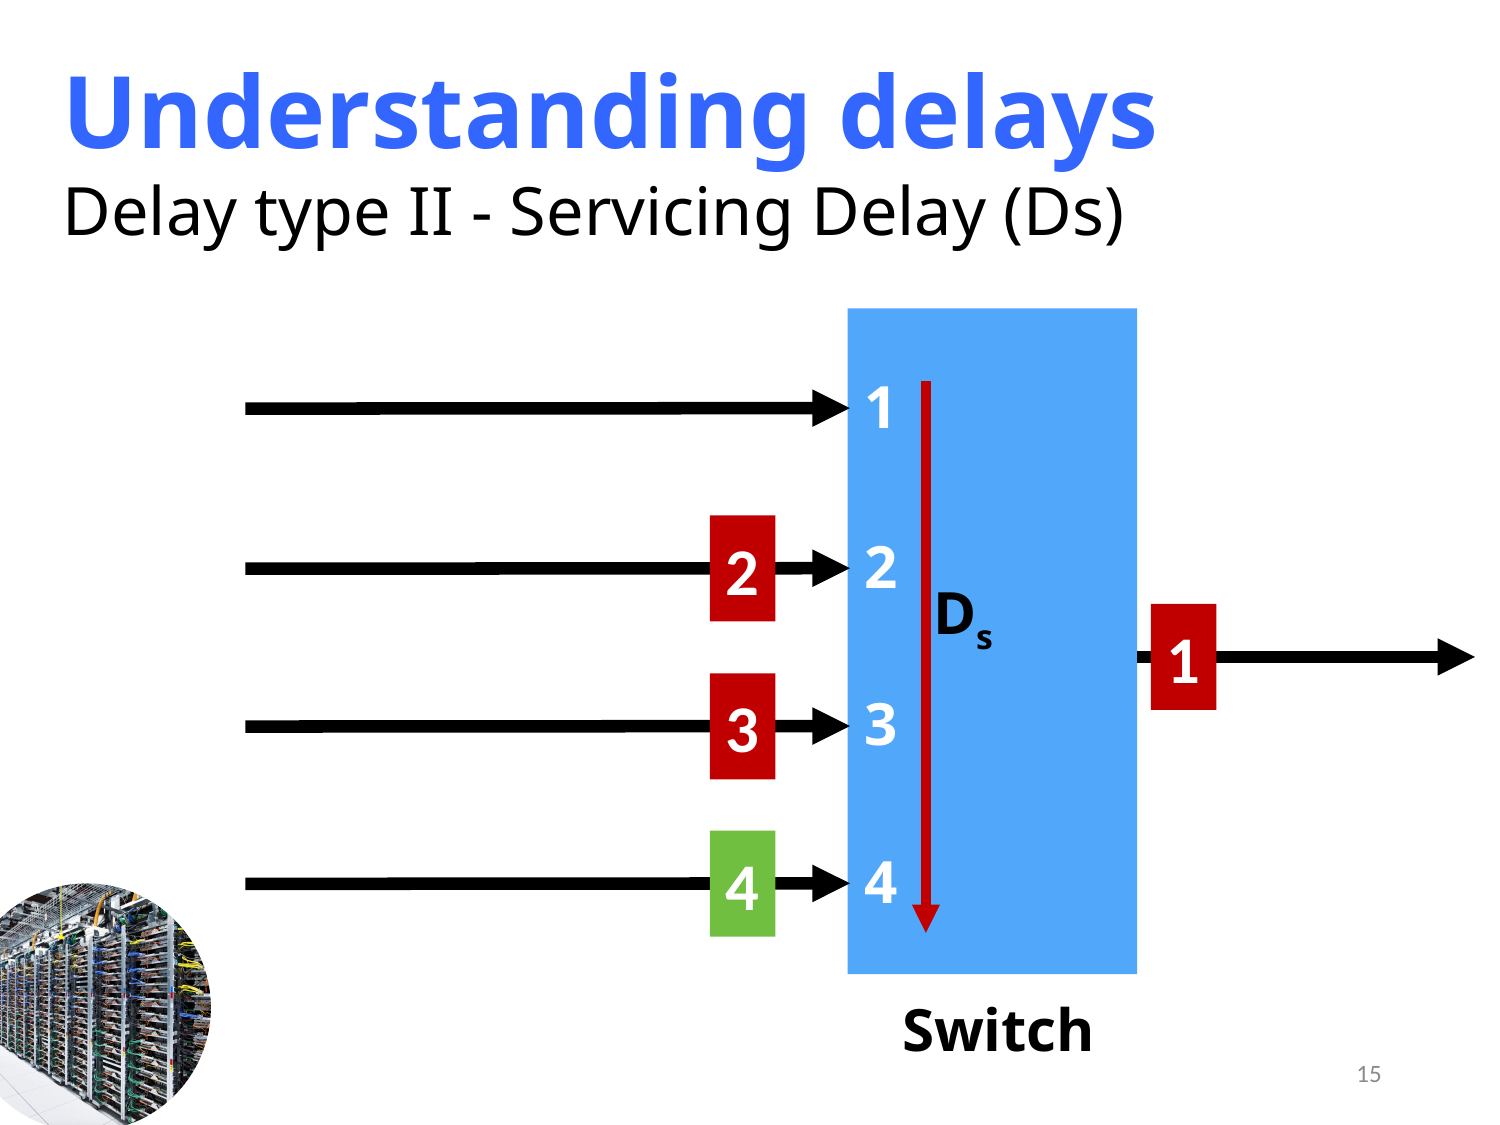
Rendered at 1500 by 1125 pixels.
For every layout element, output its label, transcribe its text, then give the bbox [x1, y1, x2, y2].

text_box 2 [849, 530, 920, 606]
text_box 3 [709, 727, 776, 780]
title Understanding delays [47, 30, 1500, 178]
text_box 2 [709, 514, 776, 568]
text_box 3 [709, 672, 776, 726]
text_box 2 [709, 569, 776, 622]
text_box 1 [1150, 603, 1218, 656]
slide_number 15 [1059, 1042, 1397, 1103]
text_box 1 [1150, 657, 1218, 711]
text_box Ds [918, 569, 925, 659]
text_box [847, 307, 1138, 975]
text_box 4 [709, 884, 776, 938]
picture [0, 883, 211, 1125]
text_box Switch [887, 993, 1126, 1077]
text_box Ds [926, 569, 1061, 659]
text_box 3 [849, 687, 920, 764]
text_box 1 [849, 370, 920, 446]
text_box Delay type II - Servicing Delay (Ds) [47, 170, 1453, 275]
text_box 4 [849, 845, 920, 921]
text_box 4 [709, 830, 776, 883]
